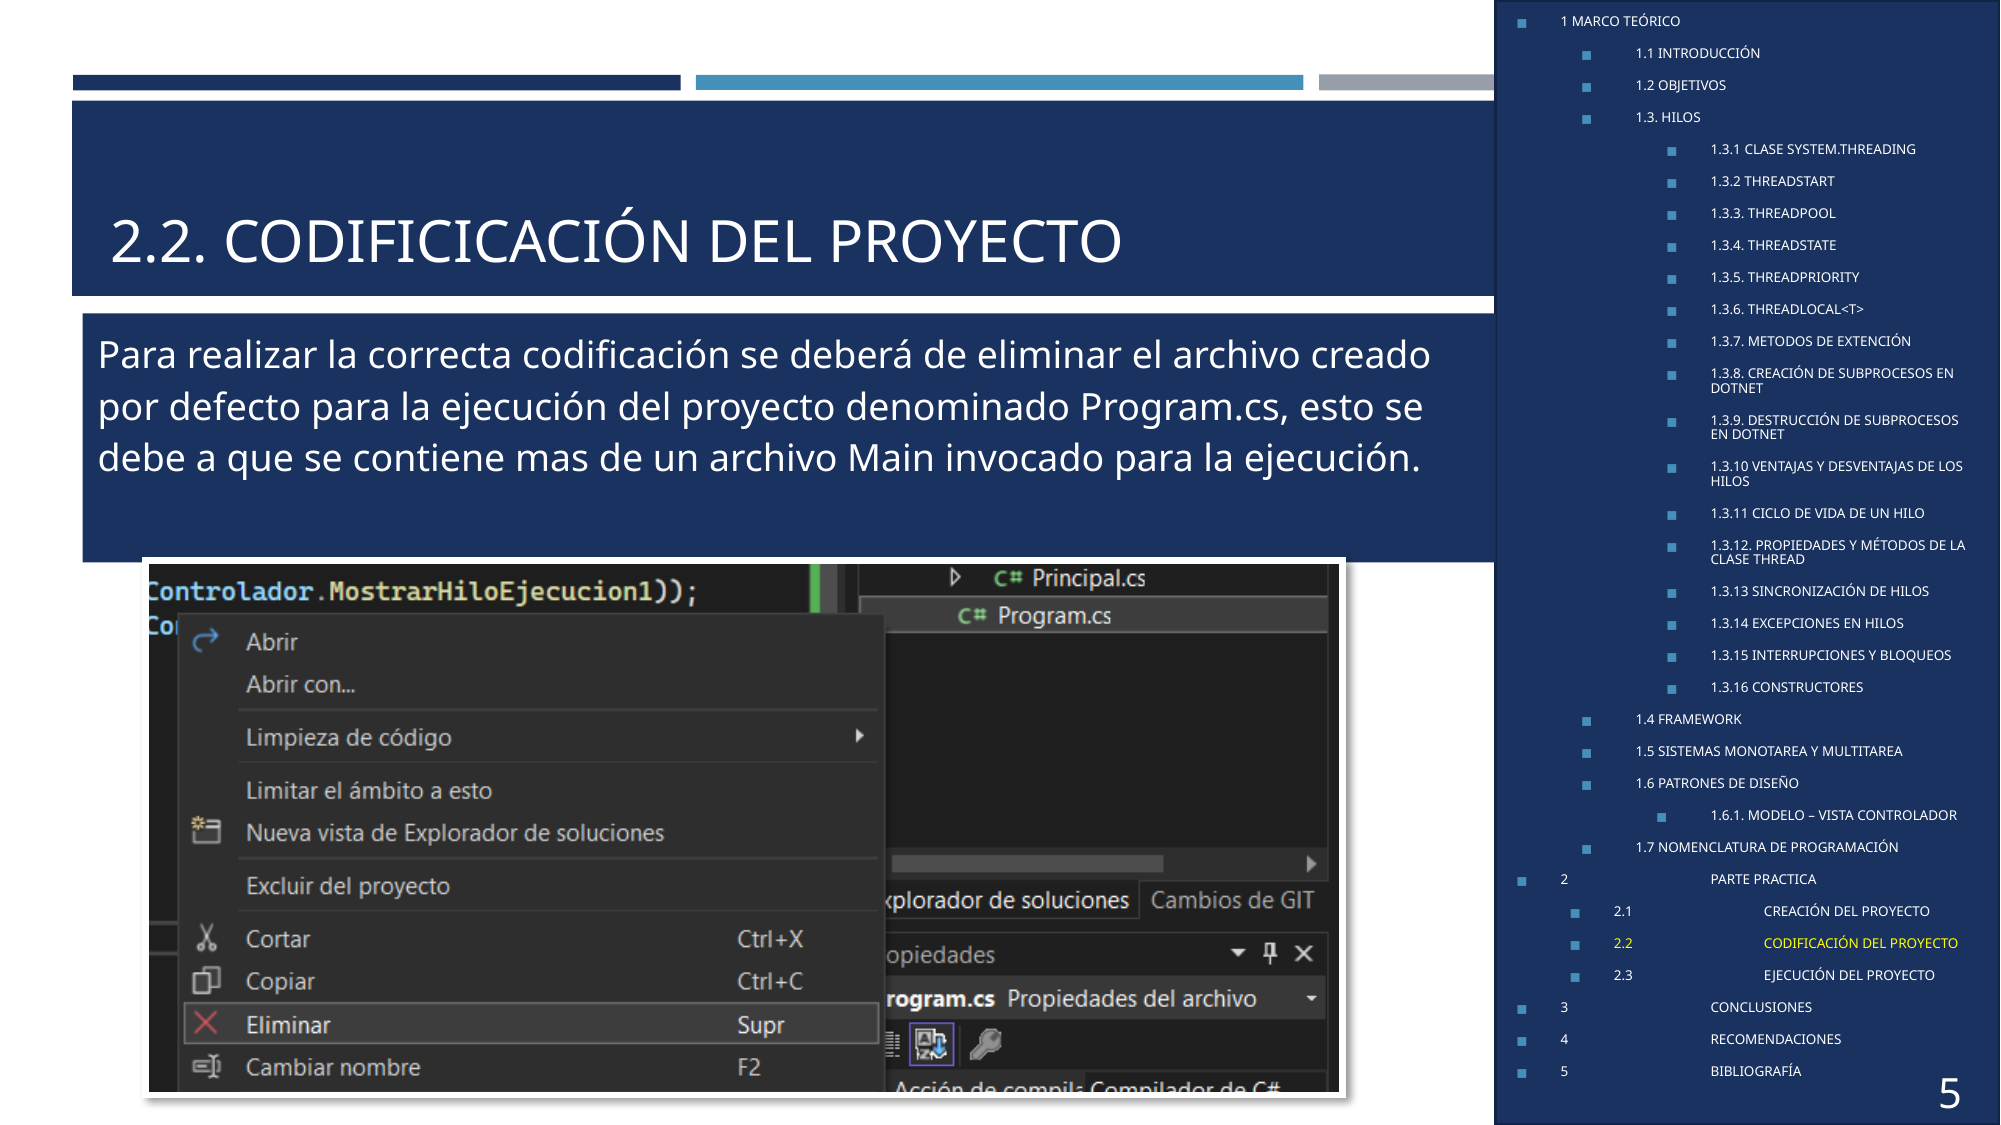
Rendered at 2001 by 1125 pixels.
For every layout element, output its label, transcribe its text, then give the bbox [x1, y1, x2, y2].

text_box Para realizar la correcta codificación se deberá de eliminar el archivo creado por defecto para la ejecución del proyecto denominado Program.cs, esto se debe a que se contiene mas de un archivo Main invocado para la ejecución. [82, 313, 1495, 563]
text_box 57 [1923, 1059, 2000, 1125]
text_box [1495, 0, 2000, 1125]
title 2.2. CODIFICICACIÓN DEL PROYECTO [95, 115, 1495, 282]
text_box 1 MARCO TEÓRICO 1.1 INTRODUCCIÓN 1.2 OBJETIVOS 1.3. HILOS 1.3.1 CLASE SYSTEM.THREADING 1.3.2 THREADSTART 1.3.3. THREADPOOL 1.3.4. THREADSTATE 1.3.5. THREADPRIORITY 1.3.6. THREADLOCAL<T> 1.3.7. METODOS DE EXTENCIÓN 1.3.8. CREACIÓN DE SUBPROCESOS EN DOTNET 1.3.9. DESTRUCCIÓN DE SUBPROCESOS EN DOTNET 1.3.10 VENTAJAS Y DESVENTAJAS DE LOS HILOS 1.3.11 CICLO DE VIDA DE UN HILO 1.3.12. PROPIEDADES Y MÉTODOS DE LA CLASE THREAD 1.3.13 SINCRONIZACIÓN DE HILOS 1.3.14 EXCEPCIONES EN HILOS 1.3.15 INTERRUPCIONES Y BLOQUEOS 1.3.16 CONSTRUCTORES 1.4 FRAMEWORK 1.5 SISTEMAS MONOTAREA Y MULTITAREA 1.6 PATRONES DE DISEÑO 1.6.1. MODELO – VISTA CONTROLADOR 1.7 NOMENCLATURA DE PROGRAMACIÓN 2 PARTE PRACTICA 2.1 CREACIÓN DEL PROYECTO 2.2 CODIFICACIÓN DEL PROYECTO 2.3 EJECUCIÓN DEL PROYECTO 3 CONCLUSIONES 4 RECOMENDACIONES 5 BIBLIOGRAFÍA [1495, 48, 1989, 1047]
picture [148, 563, 1340, 1093]
